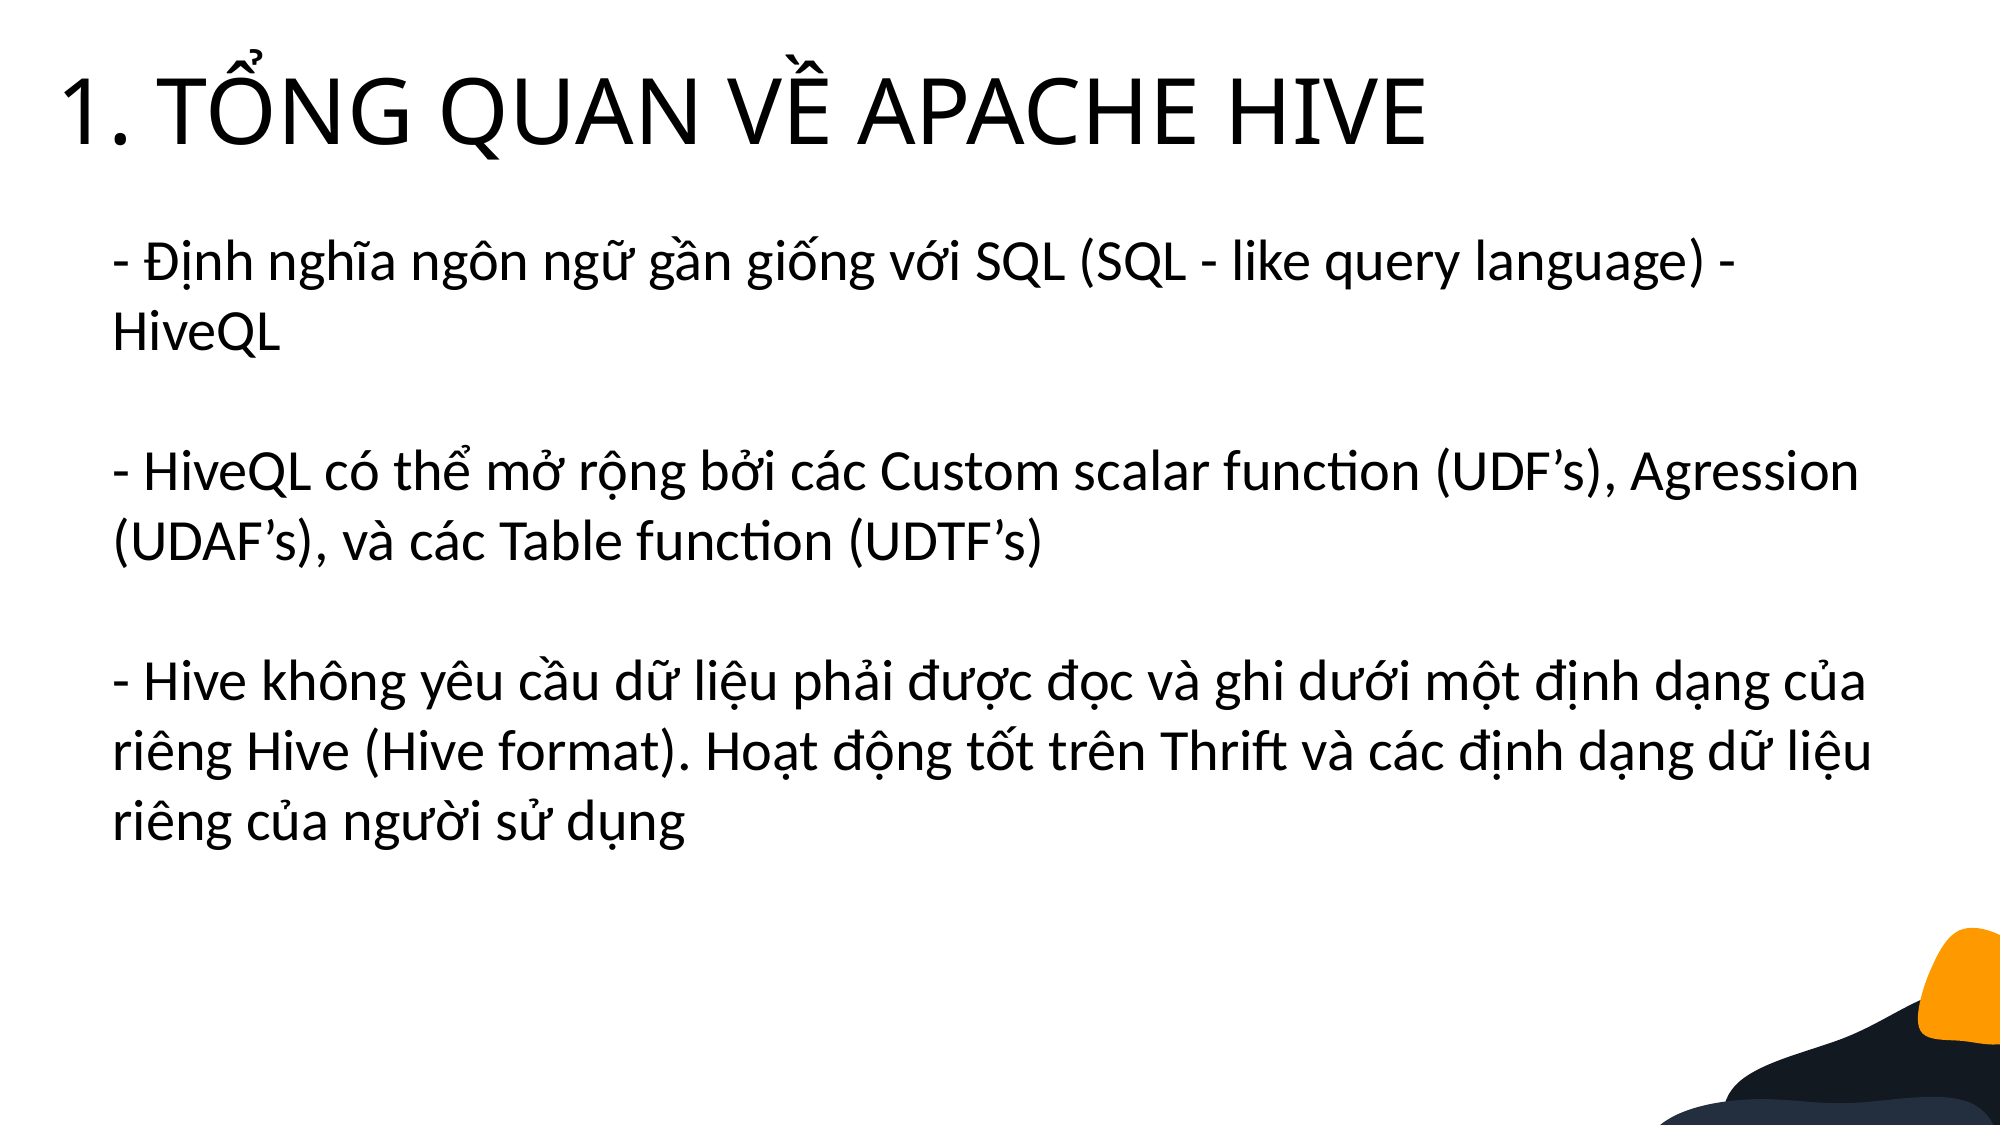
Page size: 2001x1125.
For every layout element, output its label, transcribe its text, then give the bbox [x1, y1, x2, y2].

text_box - Định nghĩa ngôn ngữ gần giống với SQL (SQL - like query language) - HiveQL - HiveQL có thể mở rộng bởi các Custom scalar function (UDF’s), Agression (UDAF’s), và các Table function (UDTF’s) - Hive không yêu cầu dữ liệu phải được đọc và ghi dưới một định dạng của riêng Hive (Hive format). Hoạt động tốt trên Thrift và các định dạng dữ liệu riêng của người sử dụng [98, 215, 1893, 860]
text_box 1. TỔNG QUAN VỀ APACHE HIVE [41, 45, 1445, 170]
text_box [1675, 907, 2000, 1125]
